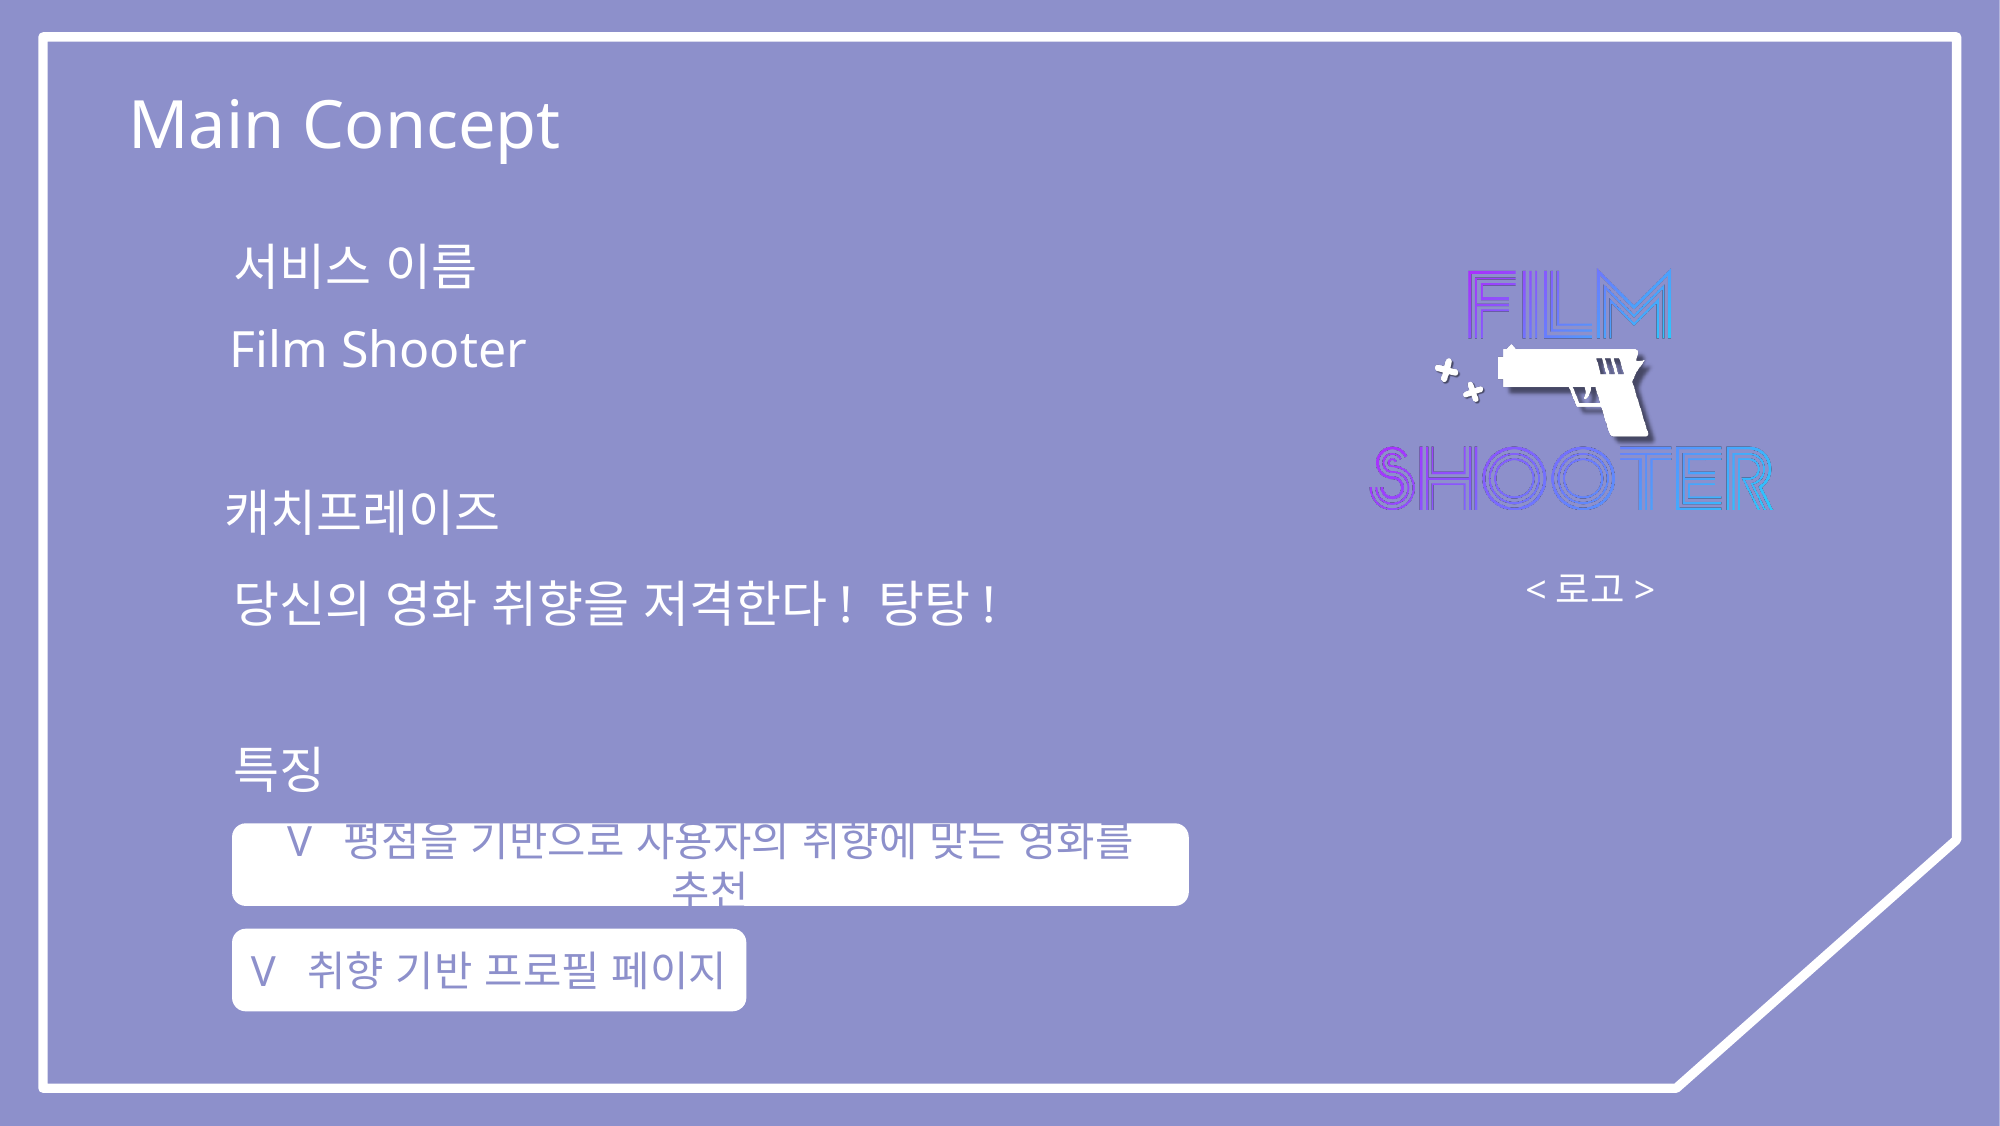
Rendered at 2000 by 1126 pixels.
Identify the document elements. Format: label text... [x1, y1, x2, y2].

text_box 특징 [218, 730, 619, 806]
text_box 당신의 영화 취향을 저격한다! 탕탕! [218, 564, 1105, 640]
text_box V 평점을 기반으로 사용자의 취향에 맞는 영화를 추천 [229, 821, 1191, 909]
text_box <로고> [1460, 558, 1721, 619]
text_box 서비스 이름 [218, 228, 747, 304]
text_box [40, 34, 1959, 1091]
text_box Film Shooter [214, 310, 656, 386]
text_box 캐치프레이즈 [209, 474, 610, 609]
text_box Main Concept [113, 74, 642, 170]
picture [0, 0, 2000, 1126]
text_box V 취향 기반 프로필 페이지 [229, 926, 749, 1014]
